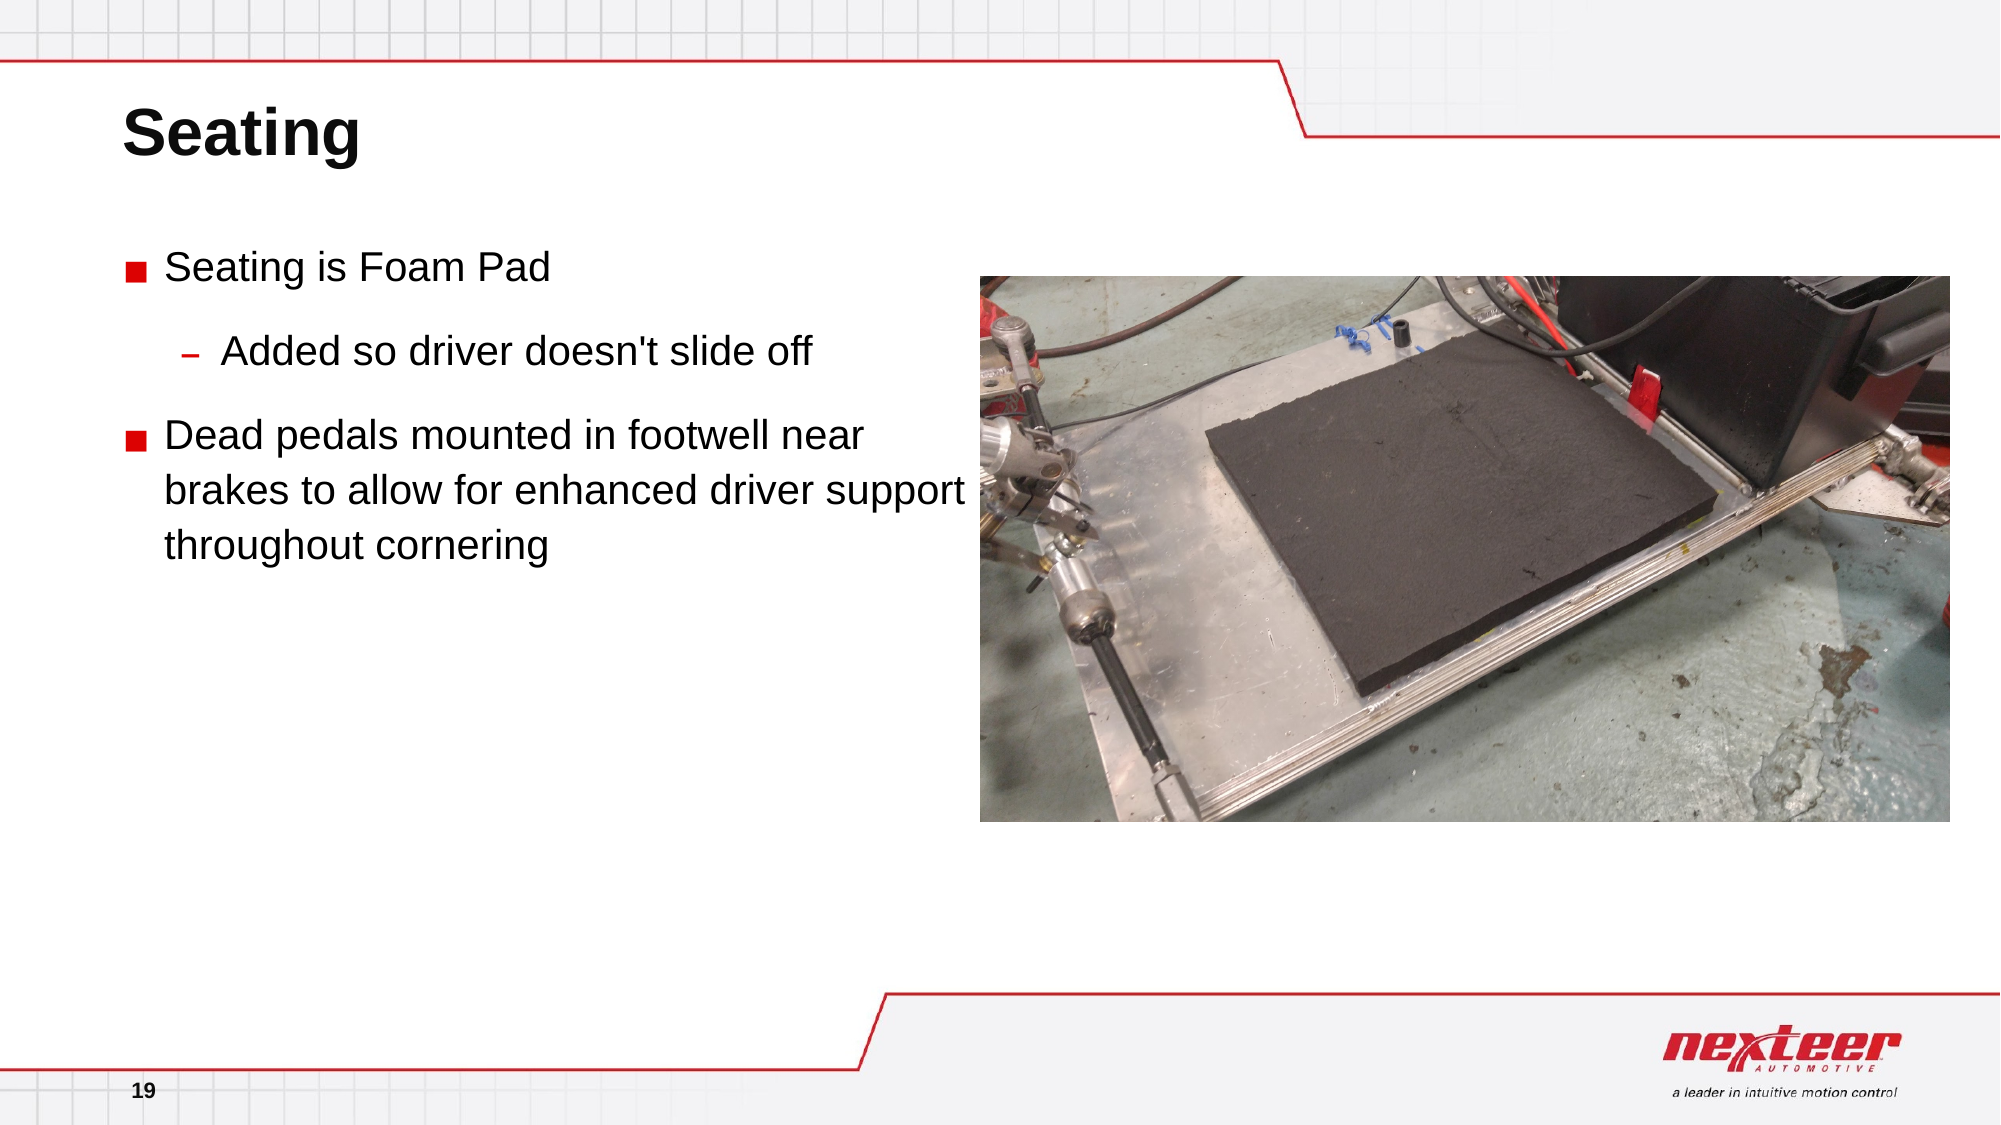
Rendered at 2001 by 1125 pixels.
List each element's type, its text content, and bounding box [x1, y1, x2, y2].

picture [0, 0, 2000, 1125]
title Seating [113, 74, 1256, 177]
list Seating is Foam Pad Added so driver doesn't slide off Dead pedals mounted in footwell near brakes to allow for enhanced driver support throughout cornering [113, 230, 981, 941]
